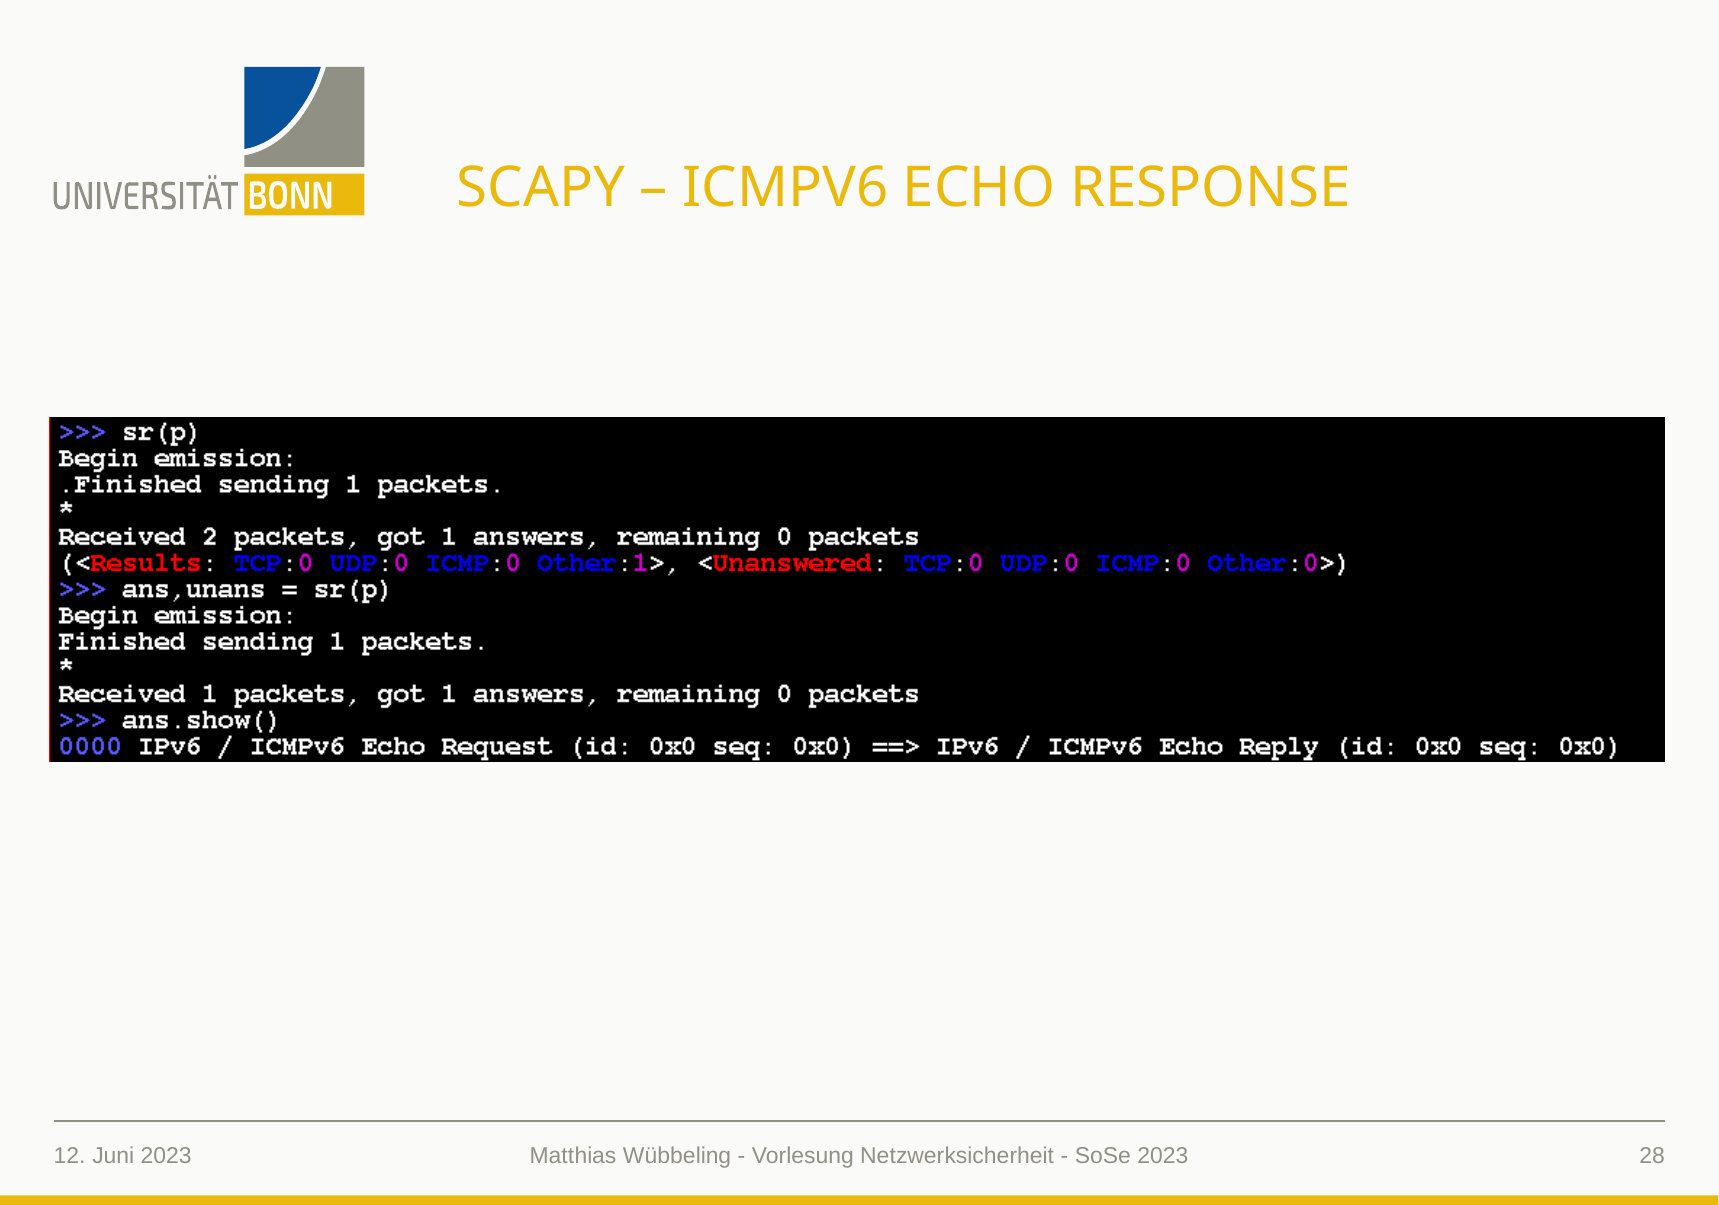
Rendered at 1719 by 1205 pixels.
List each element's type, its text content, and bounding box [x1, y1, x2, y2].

title Scapy – ICMPv6 Echo Response [456, 67, 1665, 218]
picture [49, 417, 1665, 762]
footer Matthias Wübbeling - Vorlesung Netzwerksicherheit - SoSe 2023 [389, 1121, 1329, 1189]
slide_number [53, 1121, 215, 1189]
slide_number 28 [1557, 1121, 1665, 1189]
